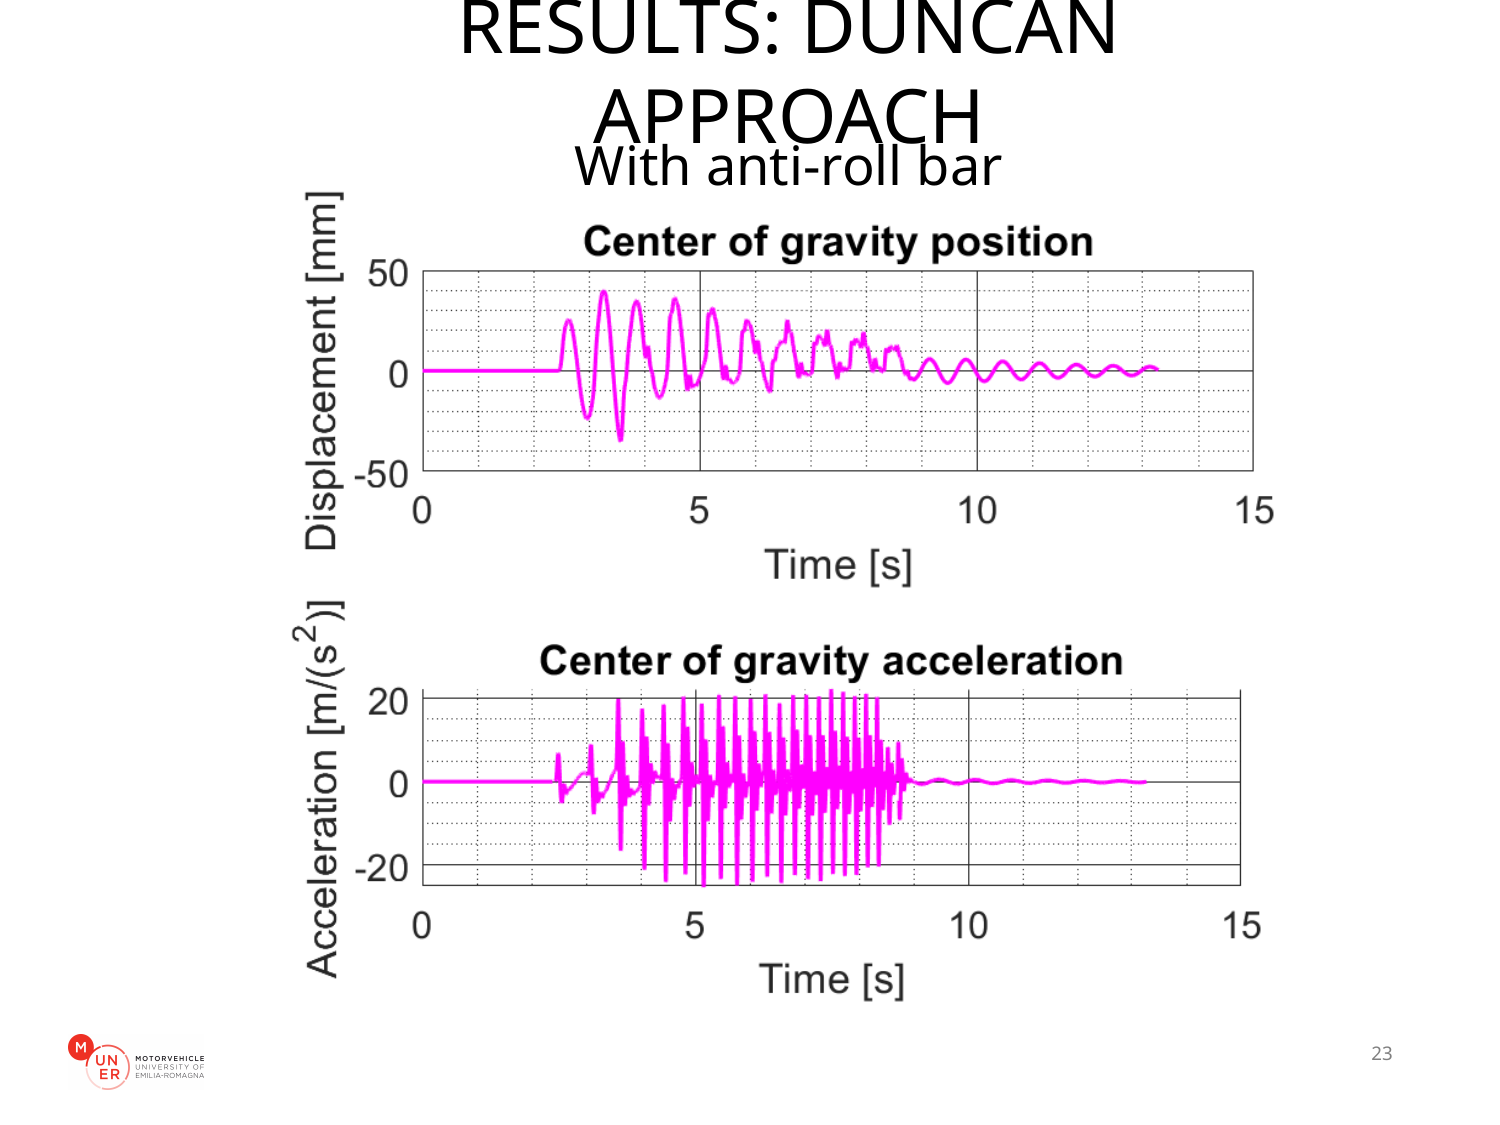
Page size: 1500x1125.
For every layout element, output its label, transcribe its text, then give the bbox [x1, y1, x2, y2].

list With anti-roll bar [479, 136, 1100, 187]
picture [302, 188, 1277, 590]
picture [289, 598, 1264, 1004]
title RESULTS: DUNCAN APPROACH [250, 26, 1328, 111]
picture [68, 1034, 204, 1090]
slide_number 23 [1356, 1034, 1425, 1095]
